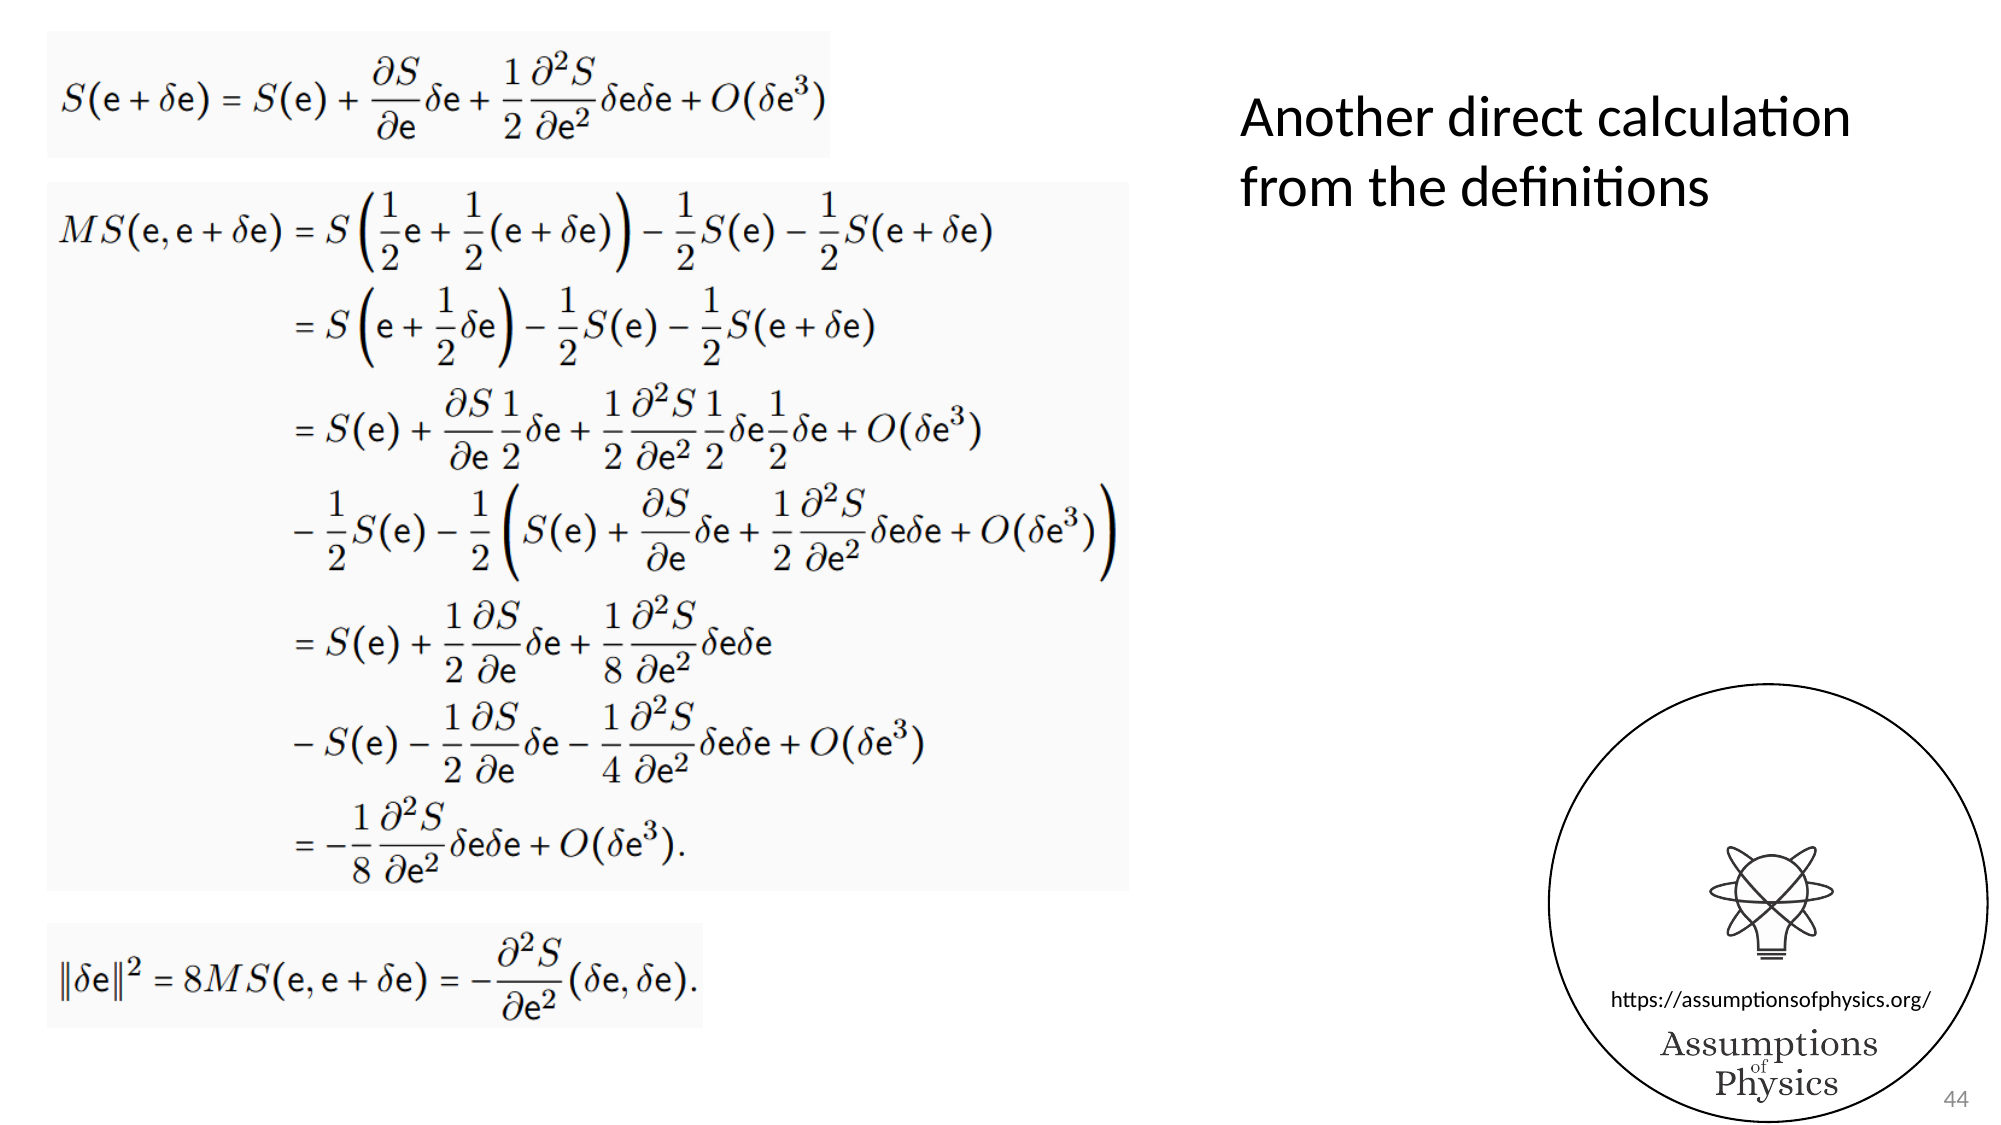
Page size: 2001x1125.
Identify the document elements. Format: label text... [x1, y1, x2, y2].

picture [46, 182, 1129, 891]
picture [46, 31, 830, 159]
picture [1660, 1029, 1877, 1103]
slide_number 44 [1893, 1078, 1985, 1116]
picture [1709, 846, 1834, 960]
text_box Another direct calculation from the definitions [1225, 70, 1868, 226]
picture [46, 923, 703, 1028]
